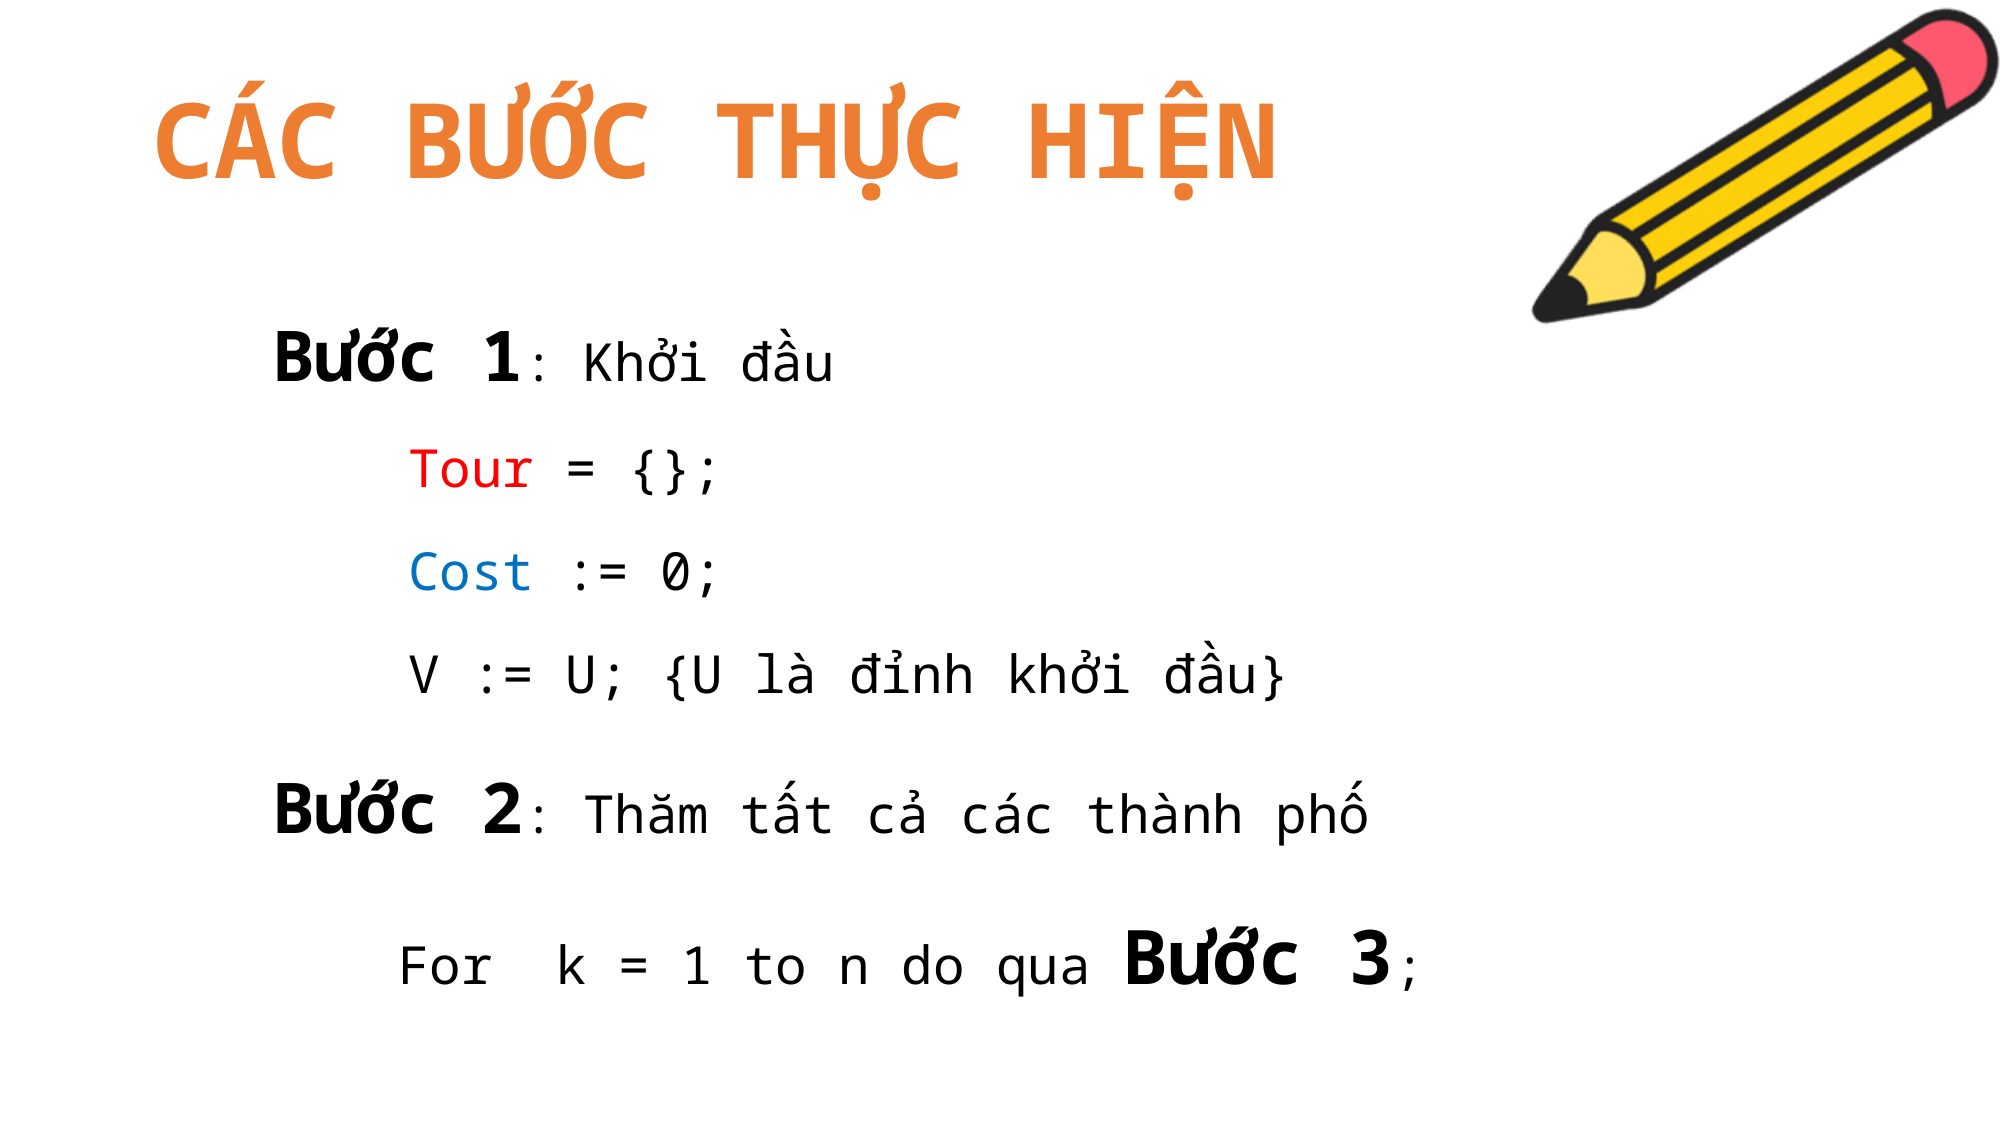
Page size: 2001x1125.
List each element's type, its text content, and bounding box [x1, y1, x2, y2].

picture [1522, 0, 2000, 475]
title CÁC BƯỚC THỰC HIỆN [137, 36, 1522, 254]
list Bước 1: Khởi đầu Tour = {}; Cost := 0; V := U; {U là đỉnh khởi đầu} Bước 2: Thăm tất cả các thành phố For k = 1 to n do qua Bước 3; [257, 261, 1743, 1022]
